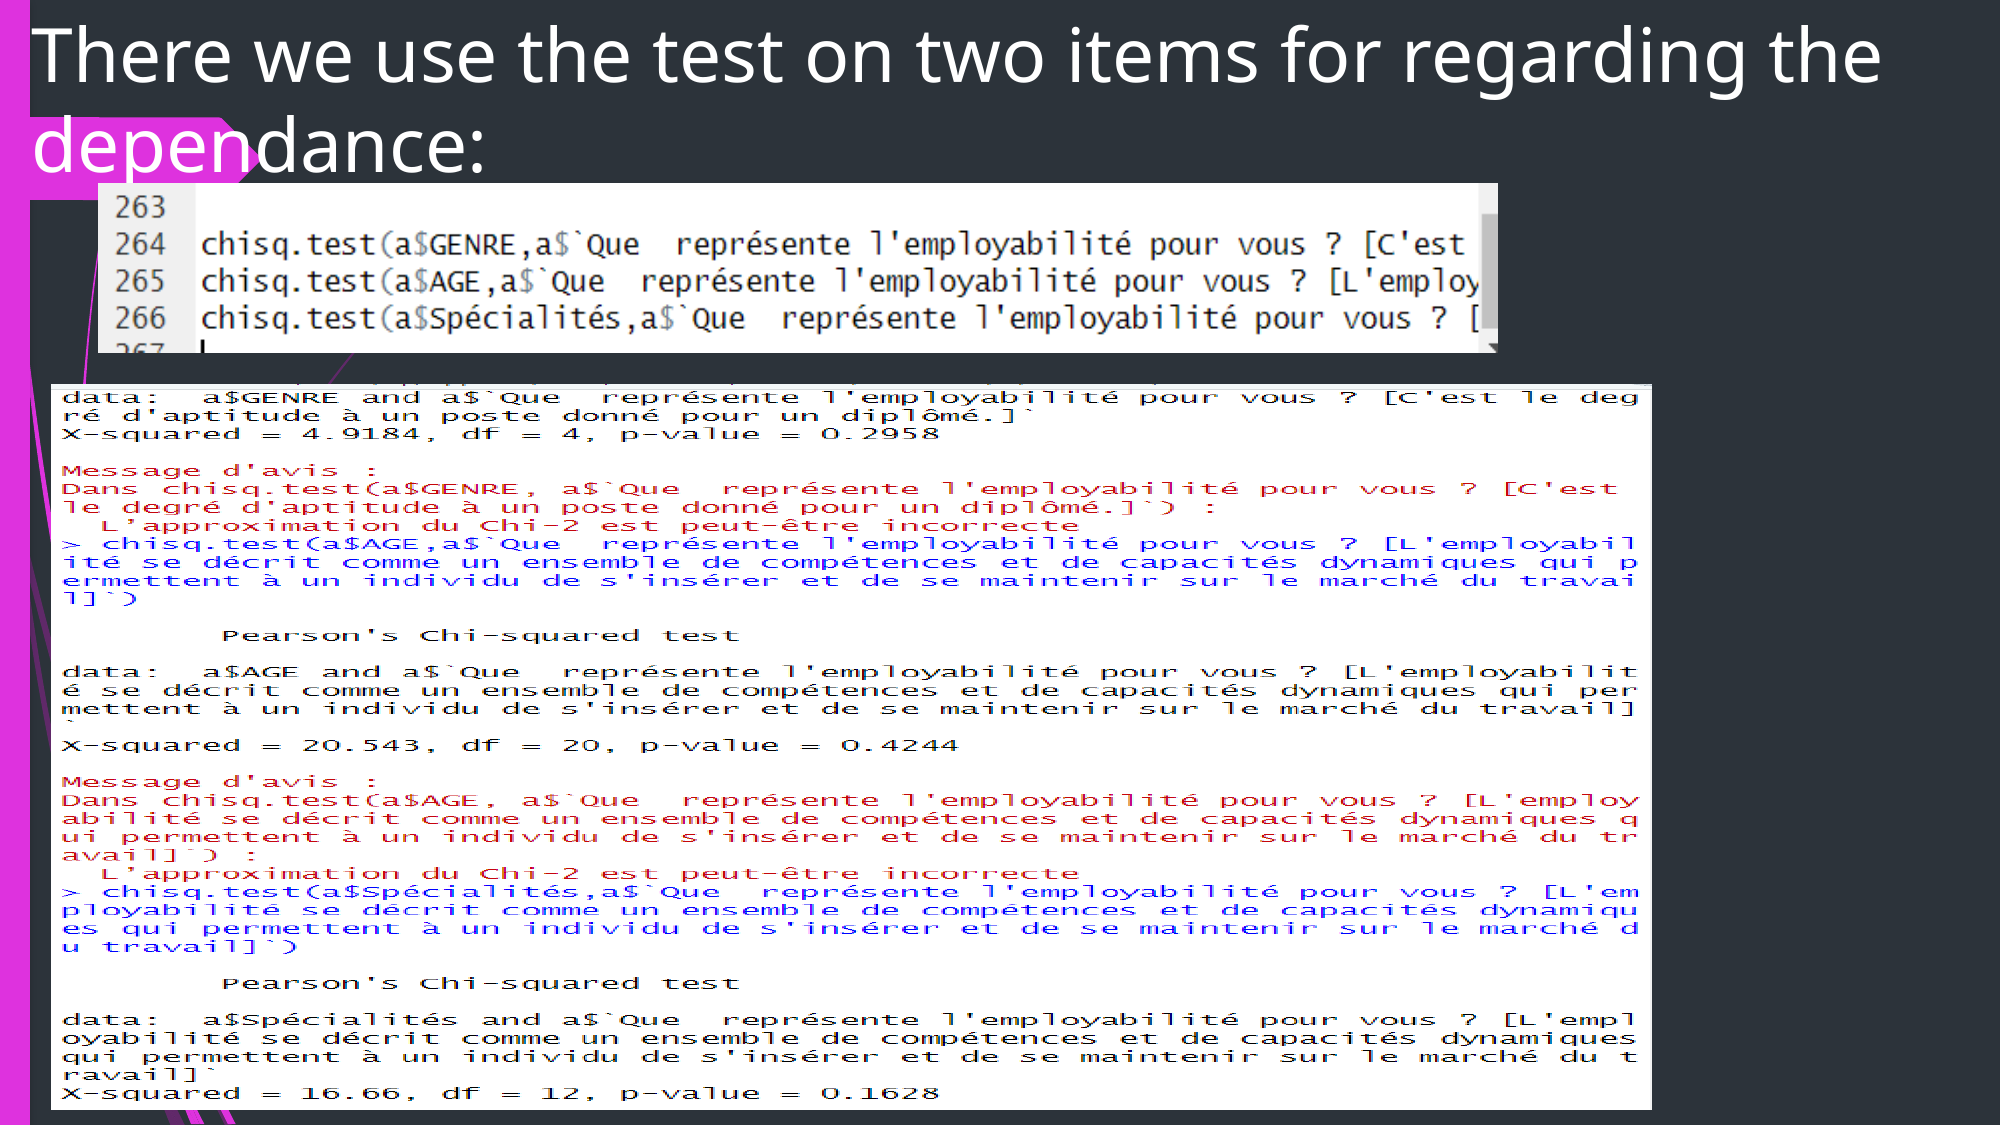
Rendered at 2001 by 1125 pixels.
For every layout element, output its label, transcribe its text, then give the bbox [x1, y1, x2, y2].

title There we use the test on two items for regarding the dependance: [16, 0, 2000, 1078]
picture [51, 384, 1652, 1110]
picture [98, 183, 1498, 353]
